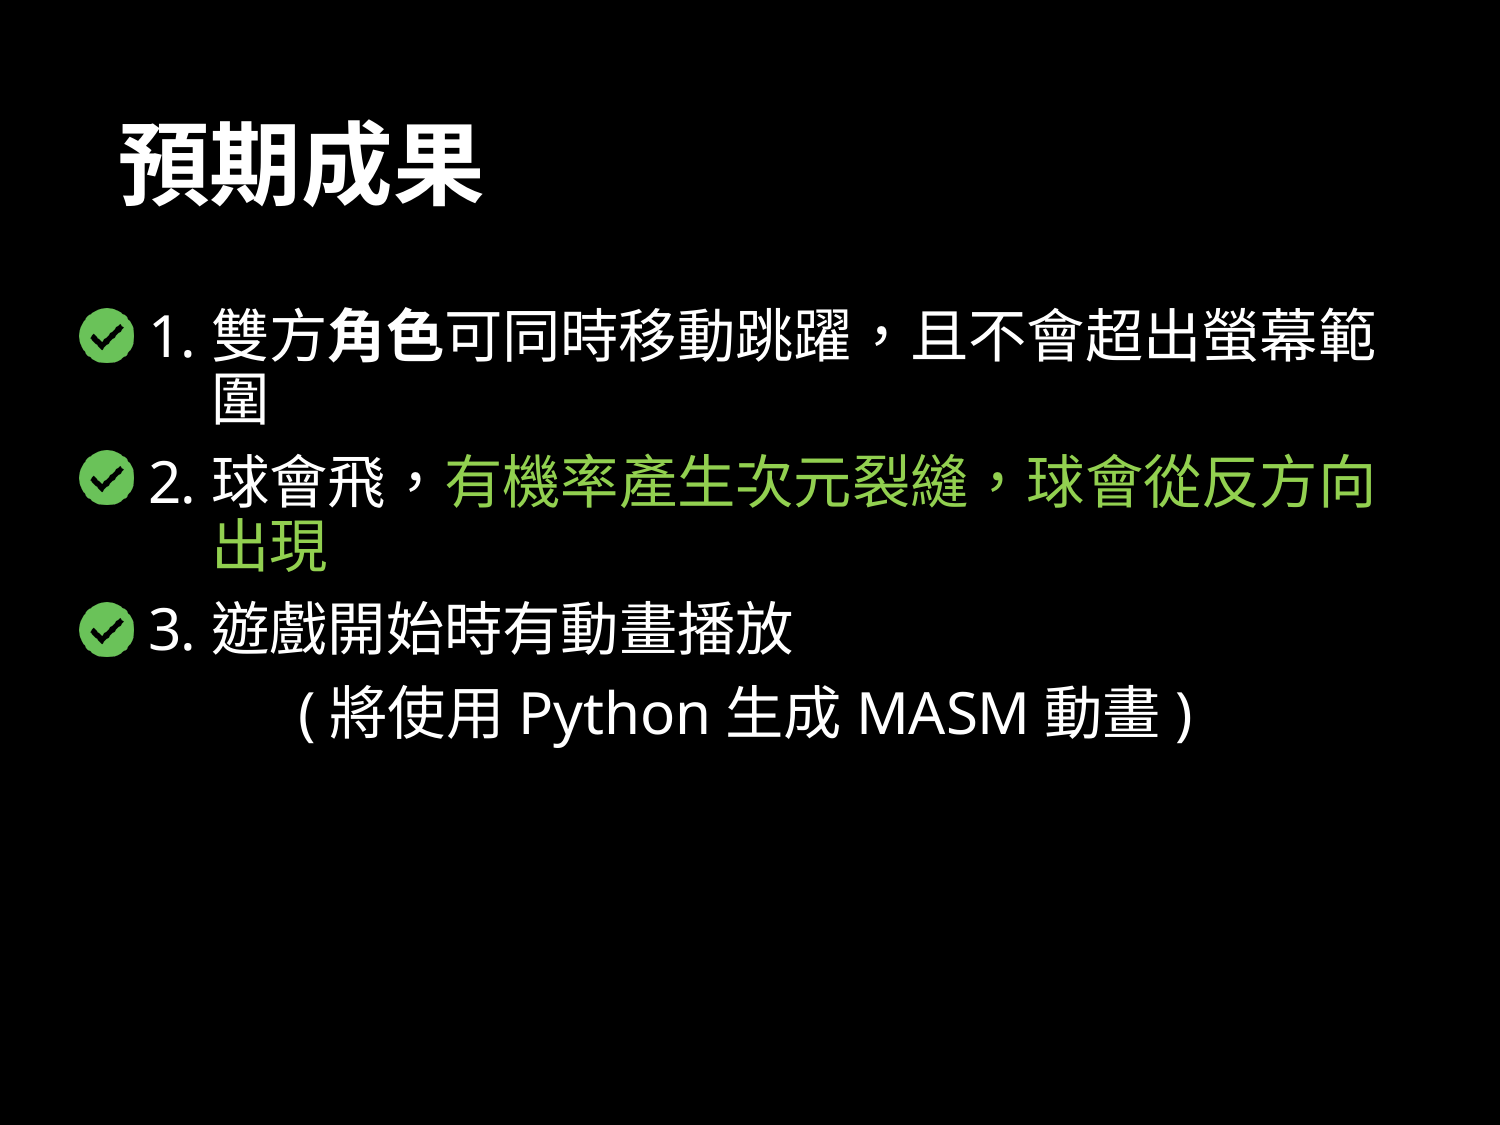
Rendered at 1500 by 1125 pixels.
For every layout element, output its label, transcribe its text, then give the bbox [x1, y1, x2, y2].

picture [79, 450, 134, 505]
title 預期成果 [103, 59, 1397, 278]
picture [79, 308, 134, 363]
list 雙方角色可同時移動跳躍，且不會超出螢幕範圍 球會飛，有機率產生次元裂縫，球會從反方向出現 遊戲開始時有動畫播放 (將使用Python生成MASM動畫) [133, 299, 1427, 1014]
picture [79, 602, 134, 657]
